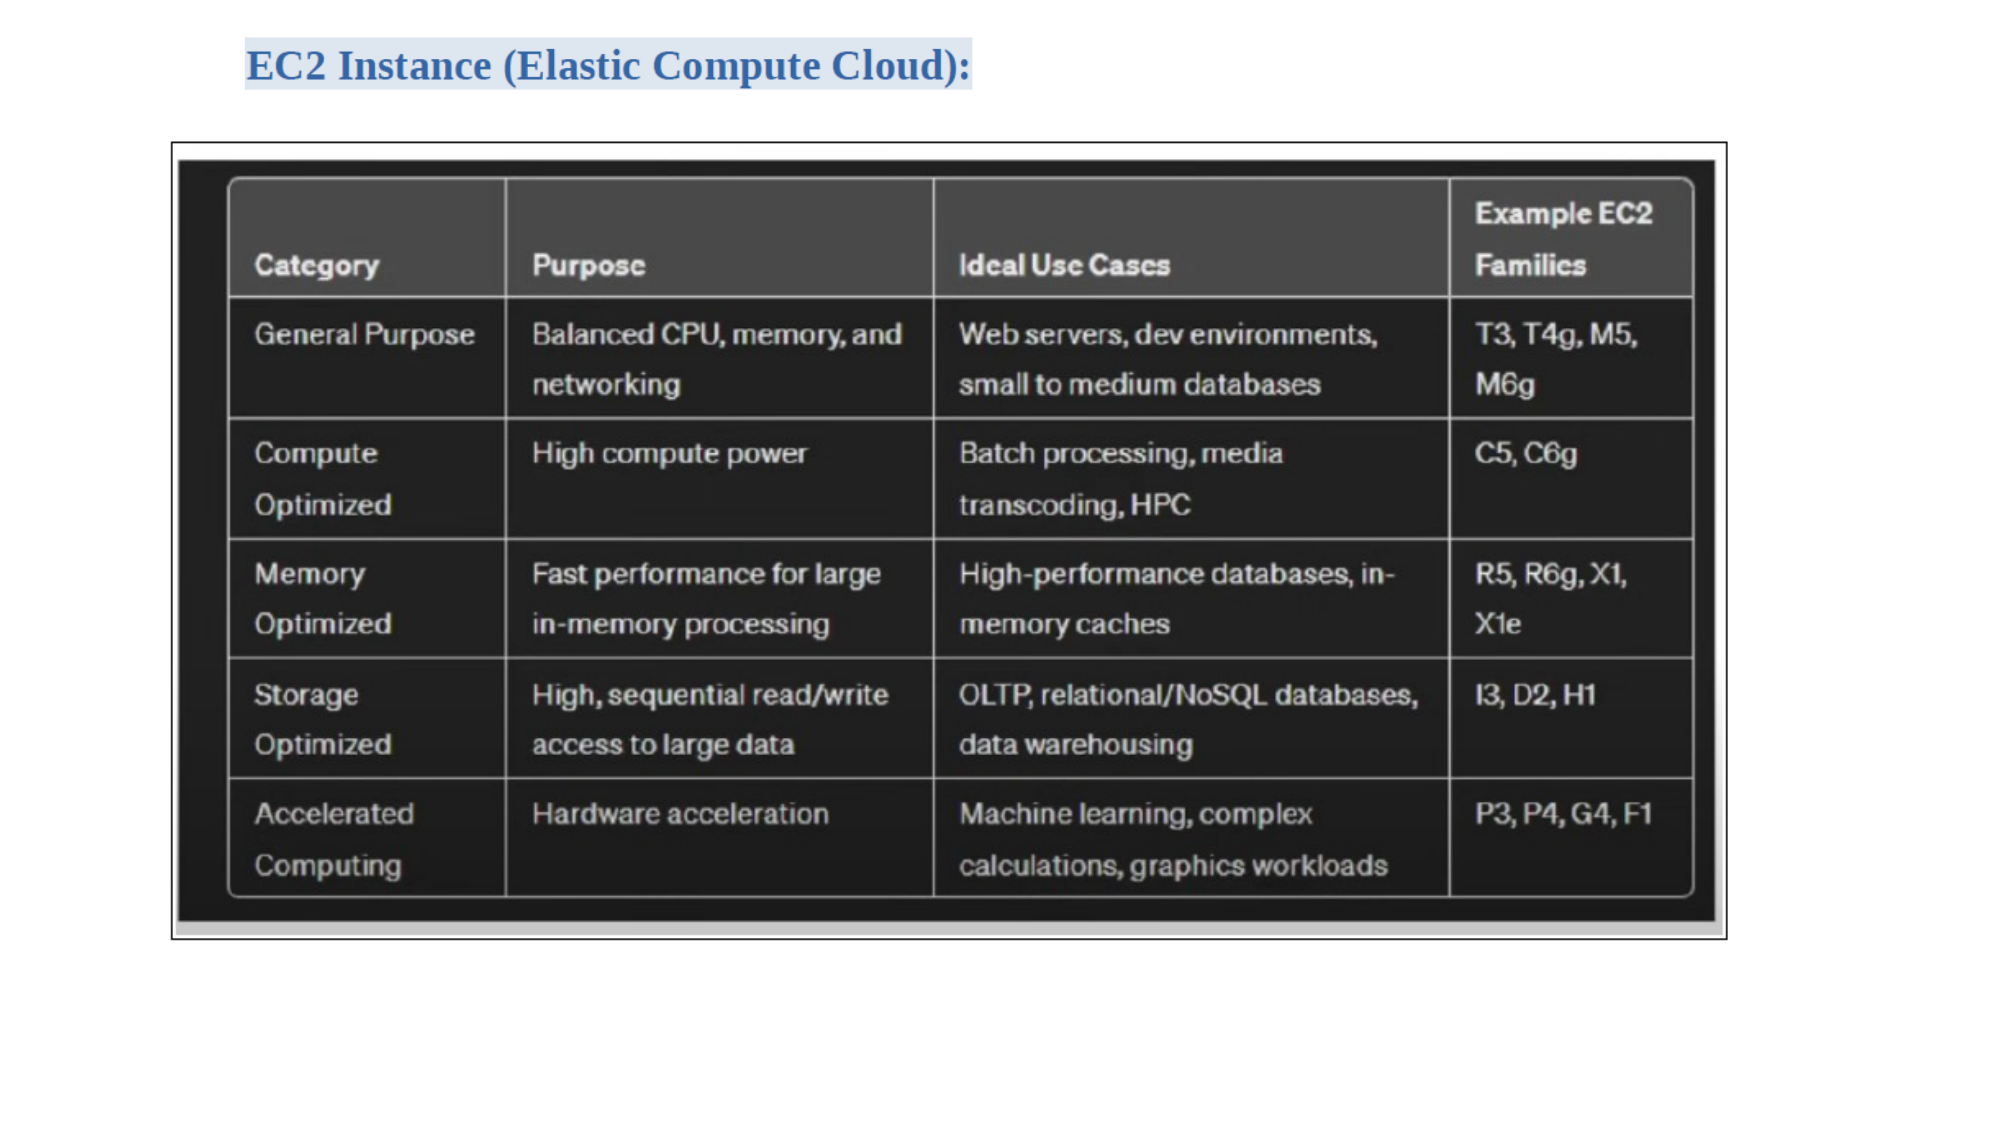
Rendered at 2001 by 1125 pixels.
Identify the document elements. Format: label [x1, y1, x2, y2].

picture [150, 132, 1764, 960]
picture [235, 30, 1000, 114]
